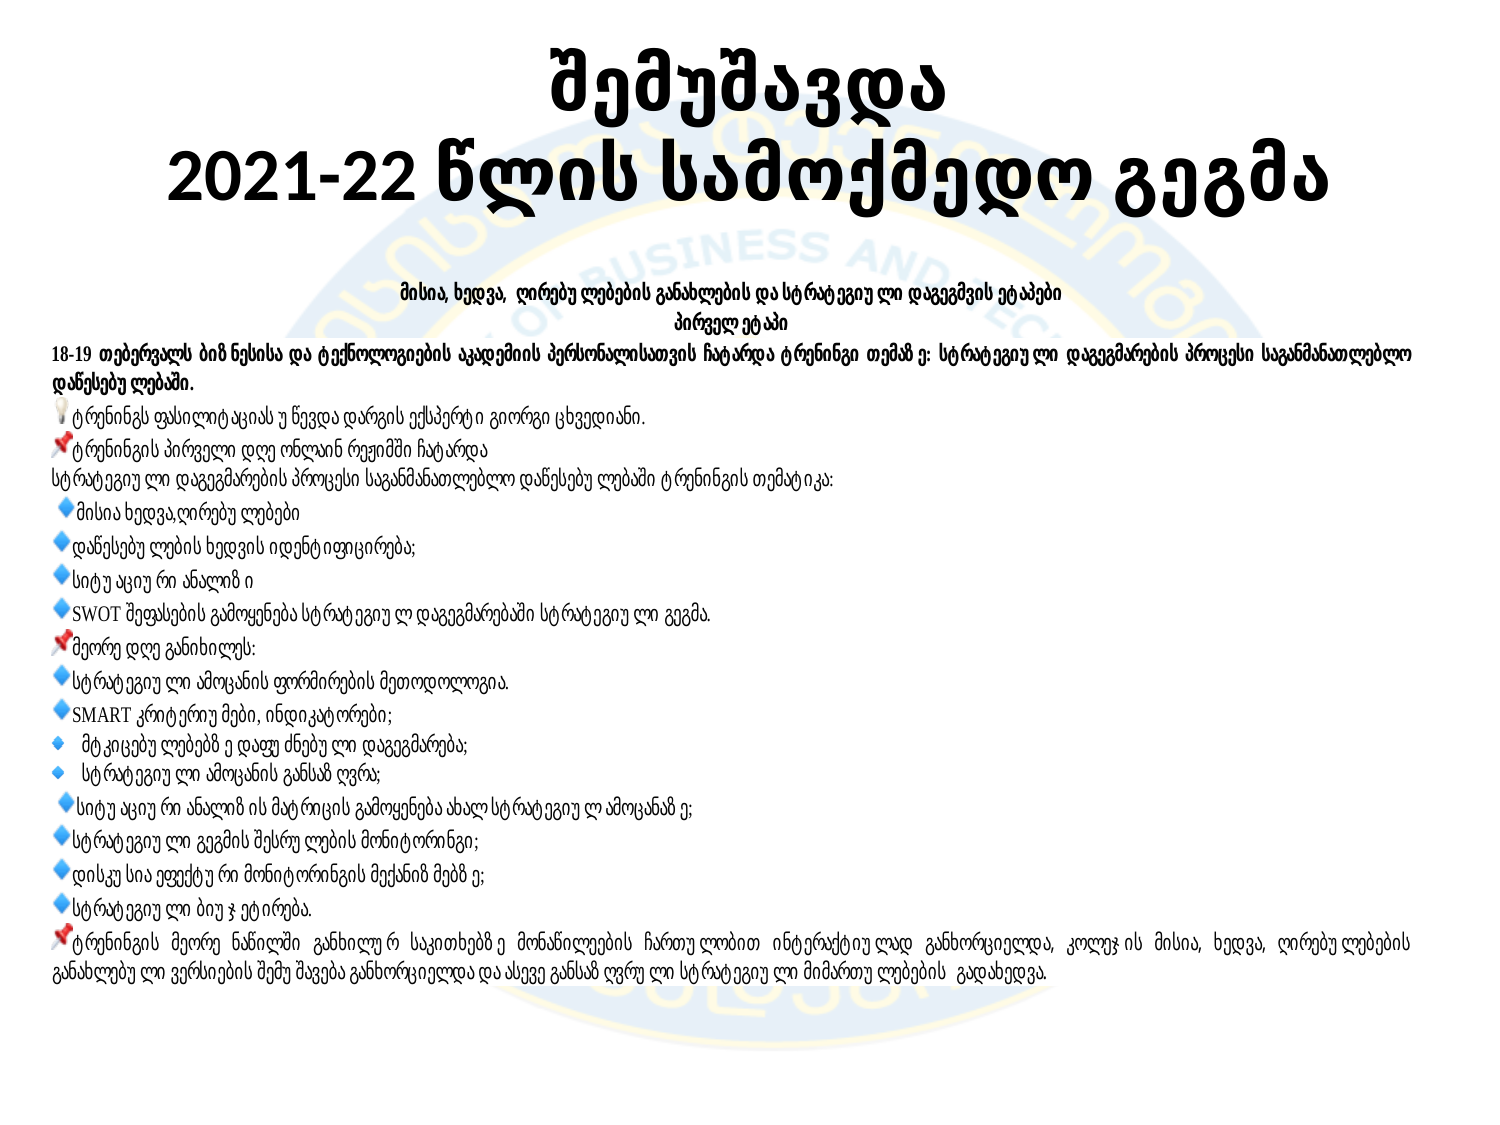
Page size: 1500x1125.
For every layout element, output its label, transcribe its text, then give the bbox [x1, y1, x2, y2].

title შემუშავდა 2021-22 წლის სამოქმედო გეგმა [111, 42, 1388, 209]
picture [50, 278, 1412, 988]
